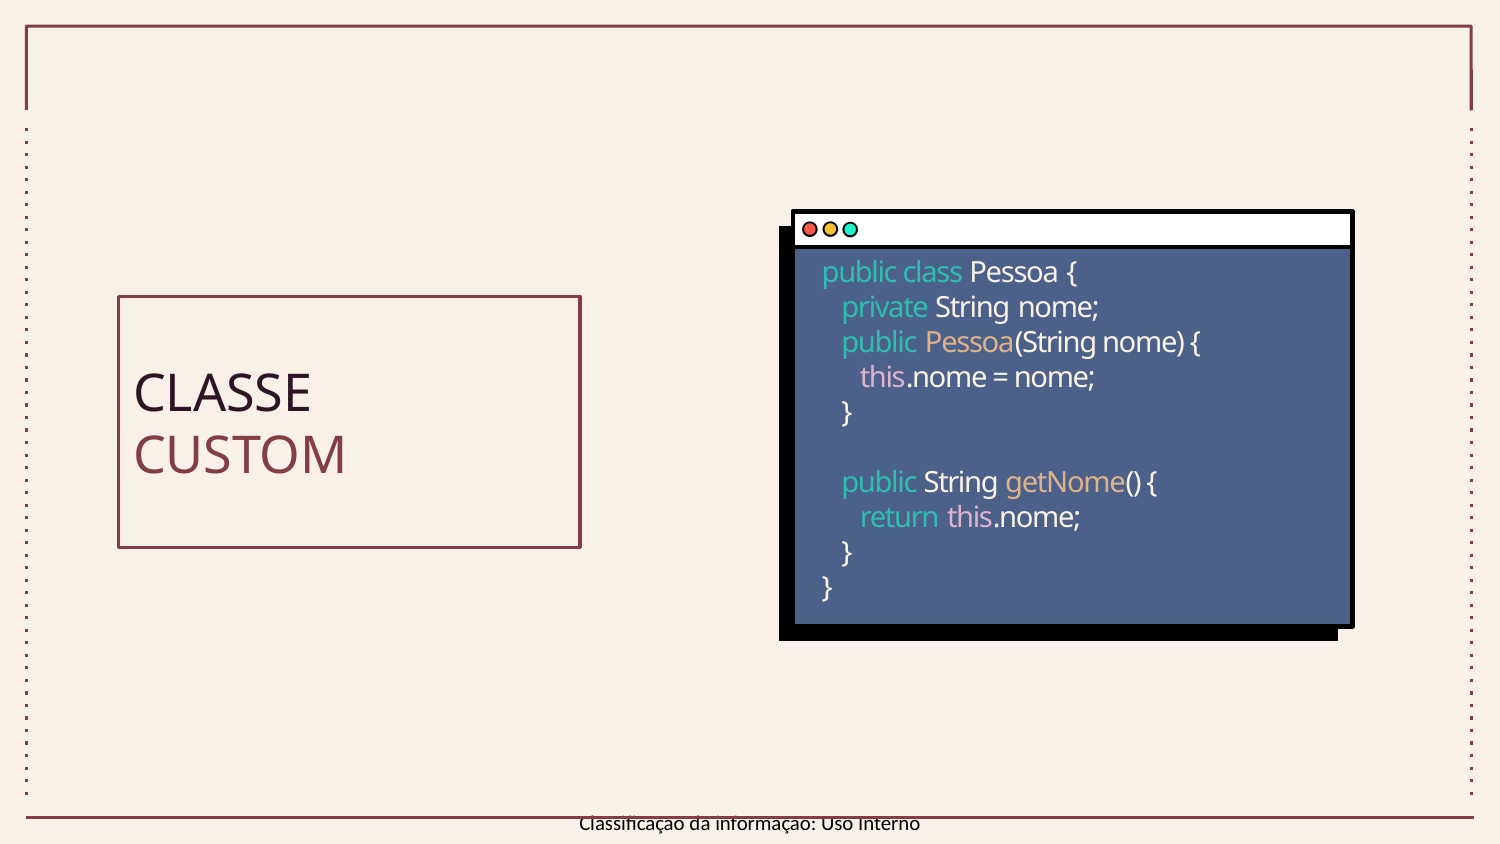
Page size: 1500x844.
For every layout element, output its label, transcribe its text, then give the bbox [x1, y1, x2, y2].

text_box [778, 202, 1353, 642]
title CLASSE CUSTOM [117, 295, 582, 549]
